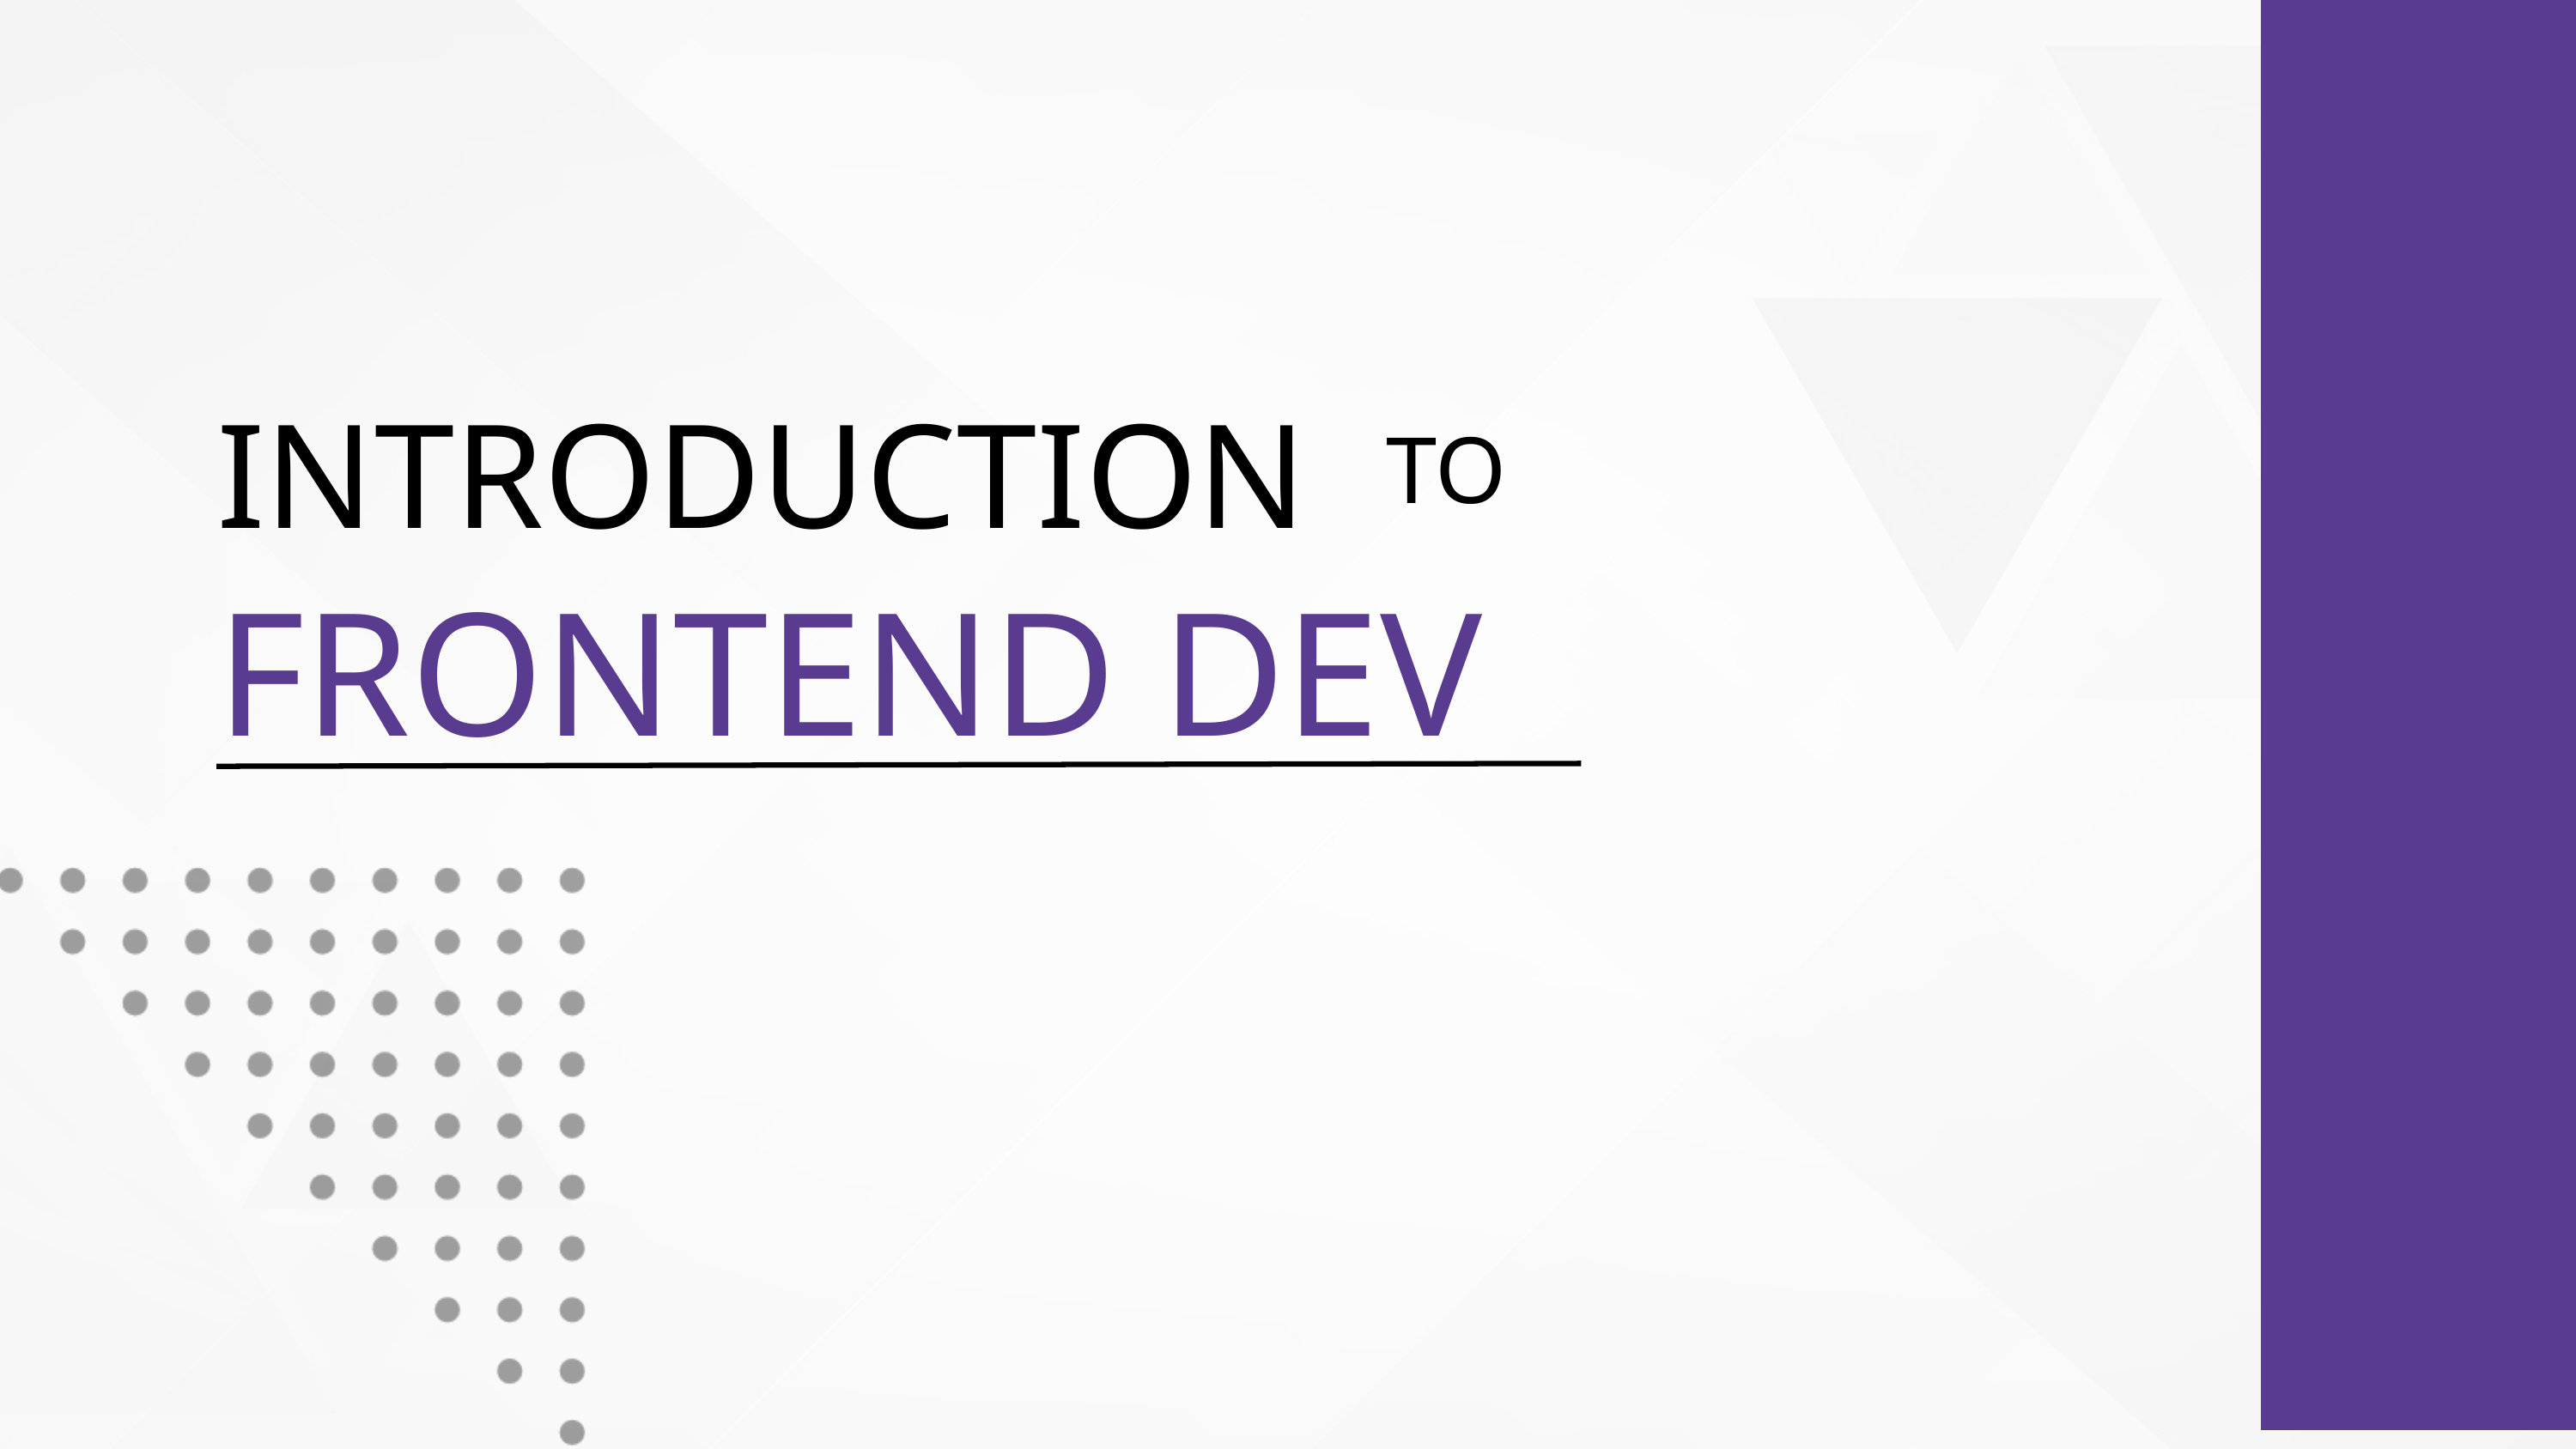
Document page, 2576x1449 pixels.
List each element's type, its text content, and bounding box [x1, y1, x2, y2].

text_box [0, 867, 586, 1447]
text_box [0, 0, 2576, 1449]
text_box FRONTEND DEV [216, 531, 1765, 771]
text_box TO [1386, 393, 2032, 522]
text_box INTRODUCTION [216, 355, 1480, 531]
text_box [2260, 0, 2576, 1430]
